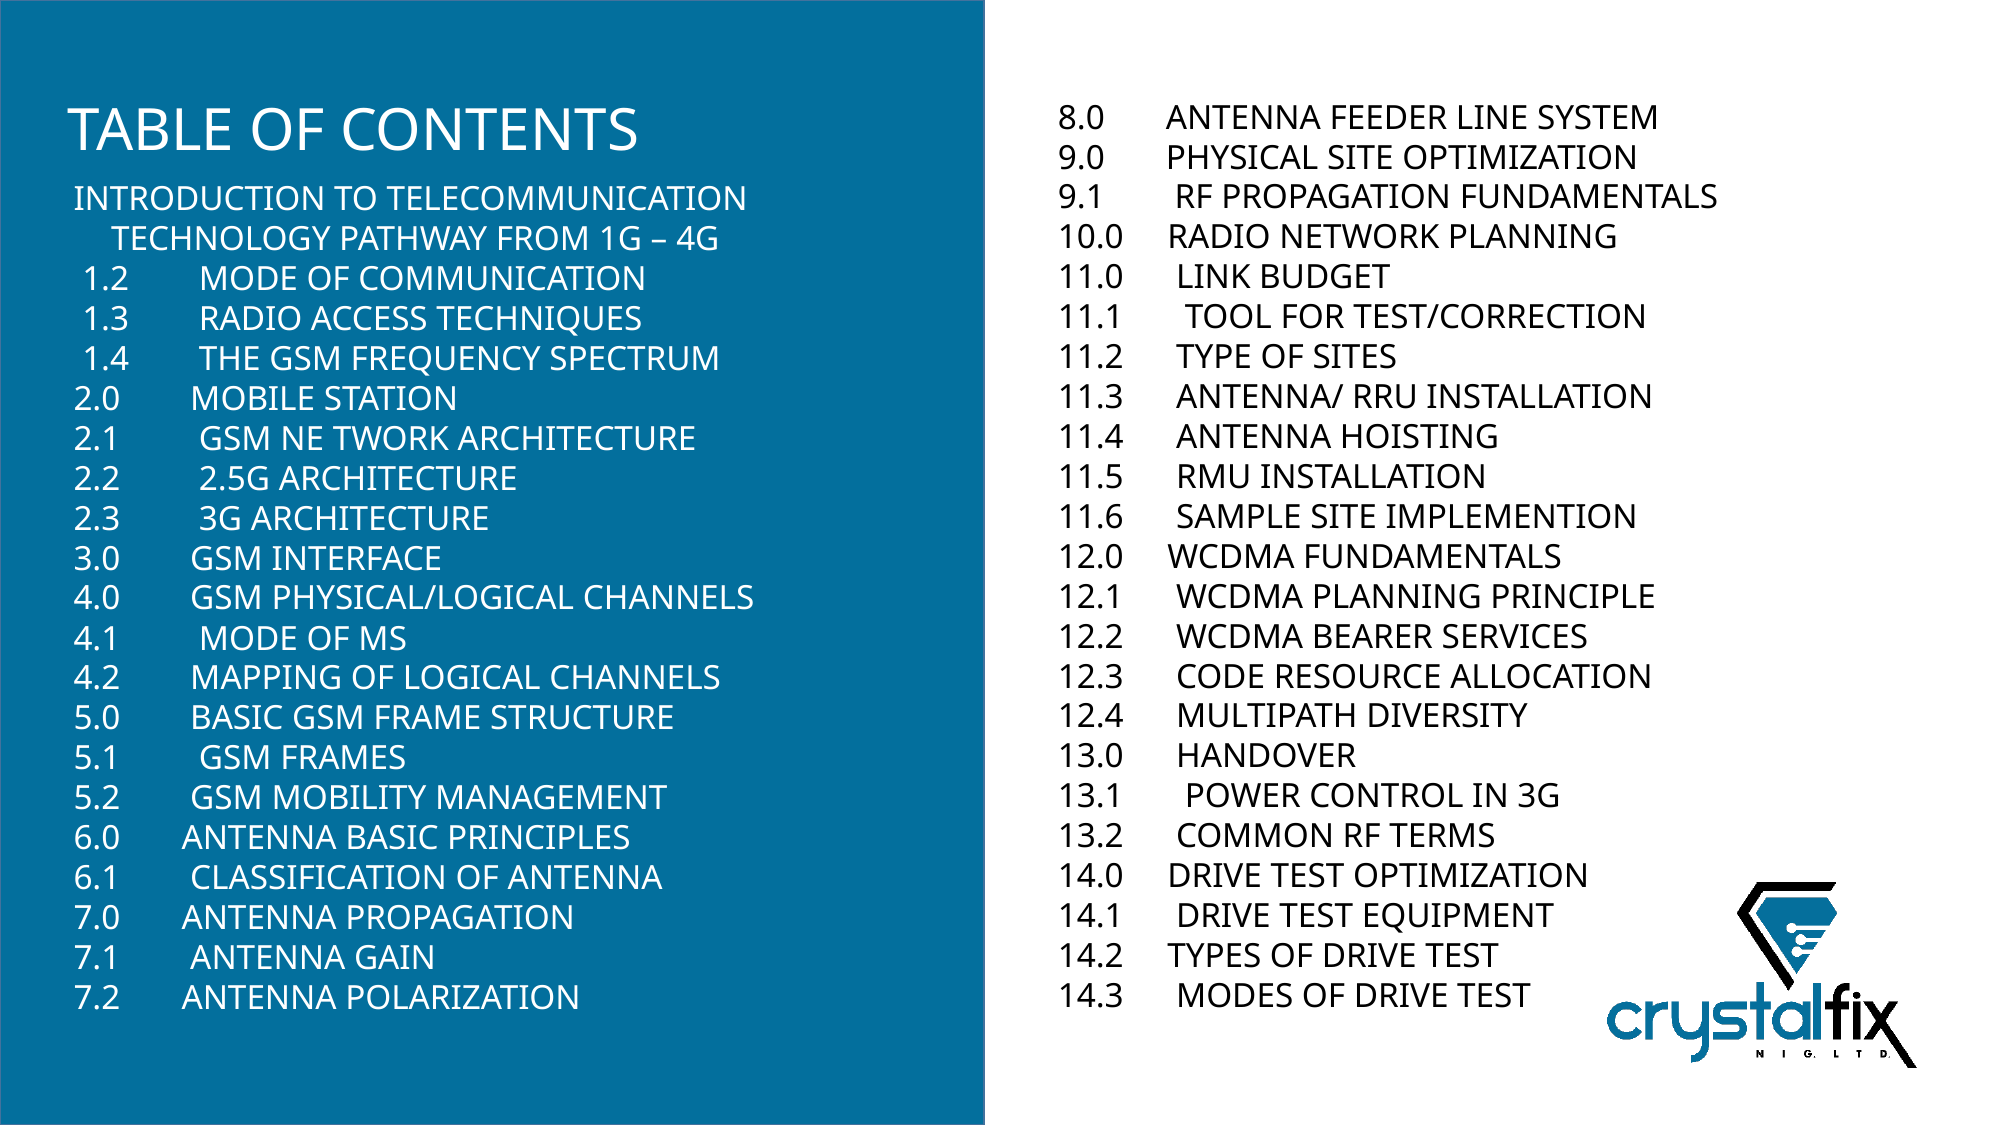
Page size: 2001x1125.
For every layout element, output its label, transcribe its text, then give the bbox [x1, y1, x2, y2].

picture [1607, 882, 1917, 1068]
text_box 8.0 ANTENNA FEEDER LINE SYSTEM 9.0 PHYSICAL SITE OPTIMIZATION 9.1 RF PROPAGATION FUNDAMENTALS 10.0 RADIO NETWORK PLANNING 11.0 LINK BUDGET 11.1 TOOL FOR TEST/CORRECTION 11.2 TYPE OF SITES 11.3 ANTENNA/ RRU INSTALLATION 11.4 ANTENNA HOISTING 11.5 RMU INSTALLATION 11.6 SAMPLE SITE IMPLEMENTION 12.0 WCDMA FUNDAMENTALS 12.1 WCDMA PLANNING PRINCIPLE 12.2 WCDMA BEARER SERVICES 12.3 CODE RESOURCE ALLOCATION 12.4 MULTIPATH DIVERSITY 13.0 HANDOVER 13.1 POWER CONTROL IN 3G 13.2 COMMON RF TERMS 14.0 DRIVE TEST OPTIMIZATION 14.1 DRIVE TEST EQUIPMENT 14.2 TYPES OF DRIVE TEST 14.3 MODES OF DRIVE TEST [1035, 88, 1918, 1125]
text_box INTRODUCTION TO TELECOMMUNICATION TECHNOLOGY PATHWAY FROM 1G – 4G 1.2 MODE OF COMMUNICATION 1.3 RADIO ACCESS TECHNIQUES 1.4 THE GSM FREQUENCY SPECTRUM 2.0 MOBILE STATION 2.1 GSM NE TWORK ARCHITECTURE 2.2 2.5G ARCHITECTURE 2.3 3G ARCHITECTURE 3.0 GSM INTERFACE 4.0 GSM PHYSICAL/LOGICAL CHANNELS 4.1 MODE OF MS 4.2 MAPPING OF LOGICAL CHANNELS 5.0 BASIC GSM FRAME STRUCTURE 5.1 GSM FRAMES 5.2 GSM MOBILITY MANAGEMENT 6.0 ANTENNA BASIC PRINCIPLES 6.1 CLASSIFICATION OF ANTENNA 7.0 ANTENNA PROPAGATION 7.1 ANTENNA GAIN 7.2 ANTENNA POLARIZATION [51, 170, 933, 1024]
text_box [0, 0, 985, 1125]
text_box TABLE OF CONTENTS [53, 84, 935, 170]
